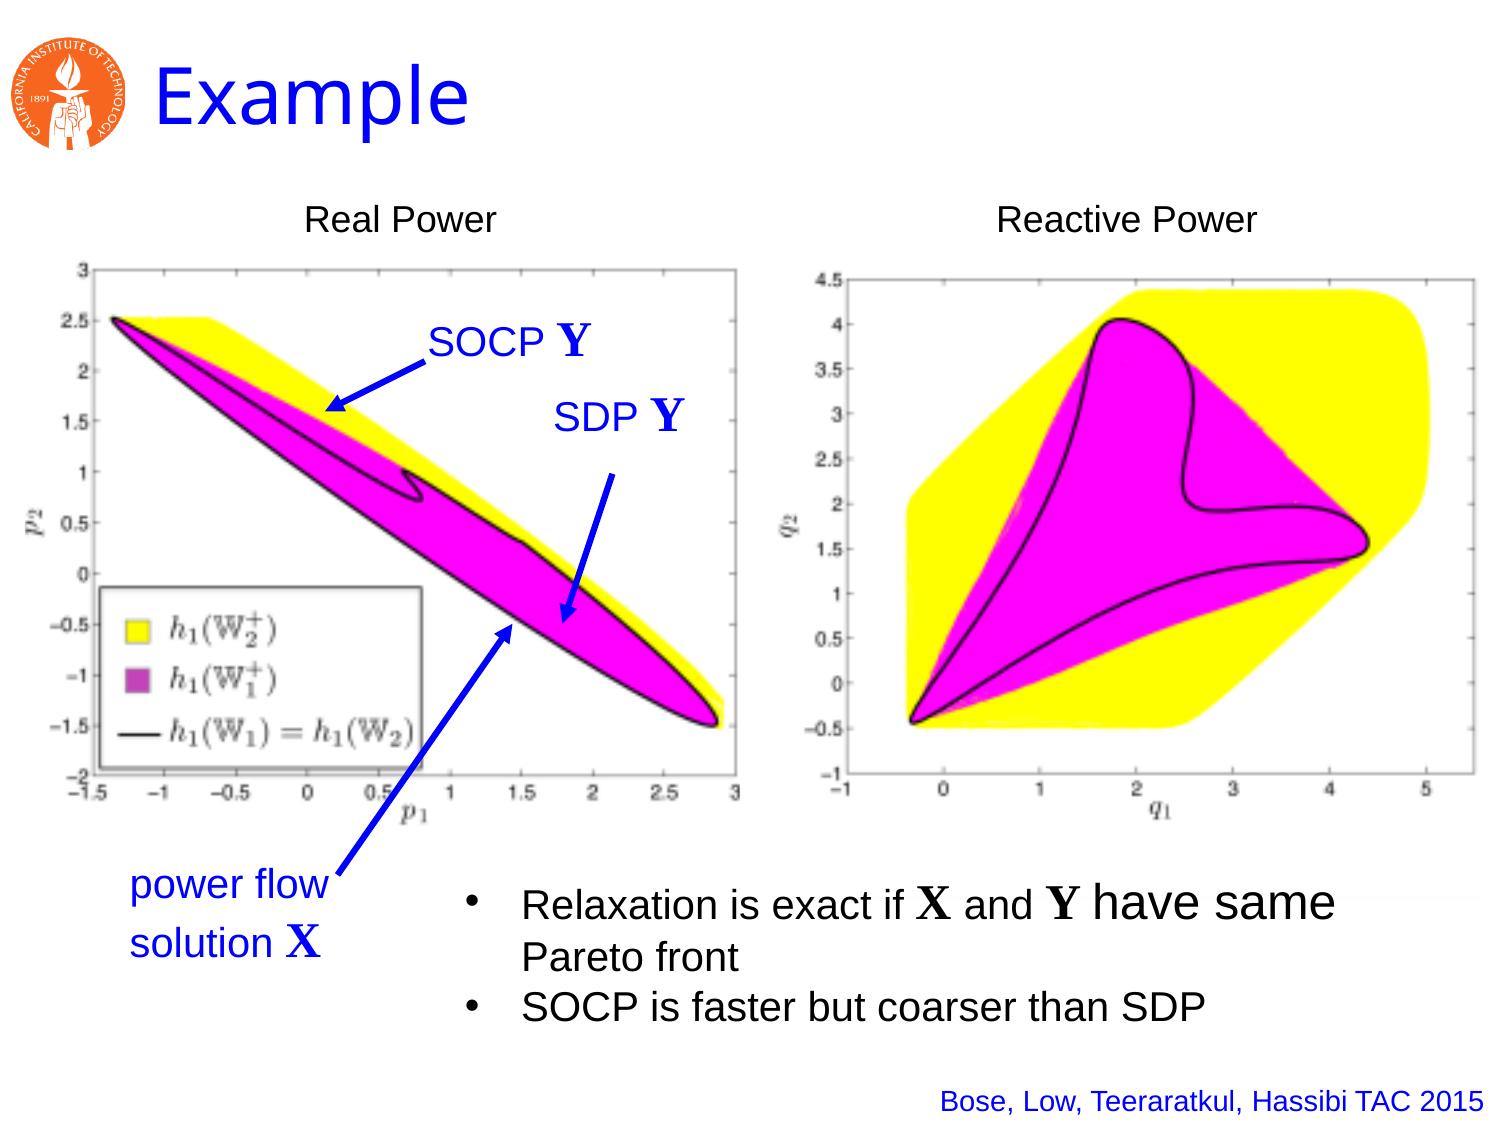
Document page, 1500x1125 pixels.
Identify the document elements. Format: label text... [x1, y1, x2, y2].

text_box Bose, Low, Teeraratkul, Hassibi TAC 2015 [762, 1074, 1500, 1125]
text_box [324, 361, 426, 412]
text_box power flow solution X [114, 849, 345, 975]
picture [24, 248, 741, 827]
text_box Reactive Power [981, 187, 1274, 248]
text_box Relaxation is exact if X and Y have same Pareto front SOCP is faster but coarser than SDP [449, 862, 1413, 1038]
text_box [337, 623, 513, 876]
text_box Real Power [288, 187, 512, 247]
title Example [137, 37, 1463, 176]
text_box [562, 473, 613, 624]
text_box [774, 260, 1500, 899]
